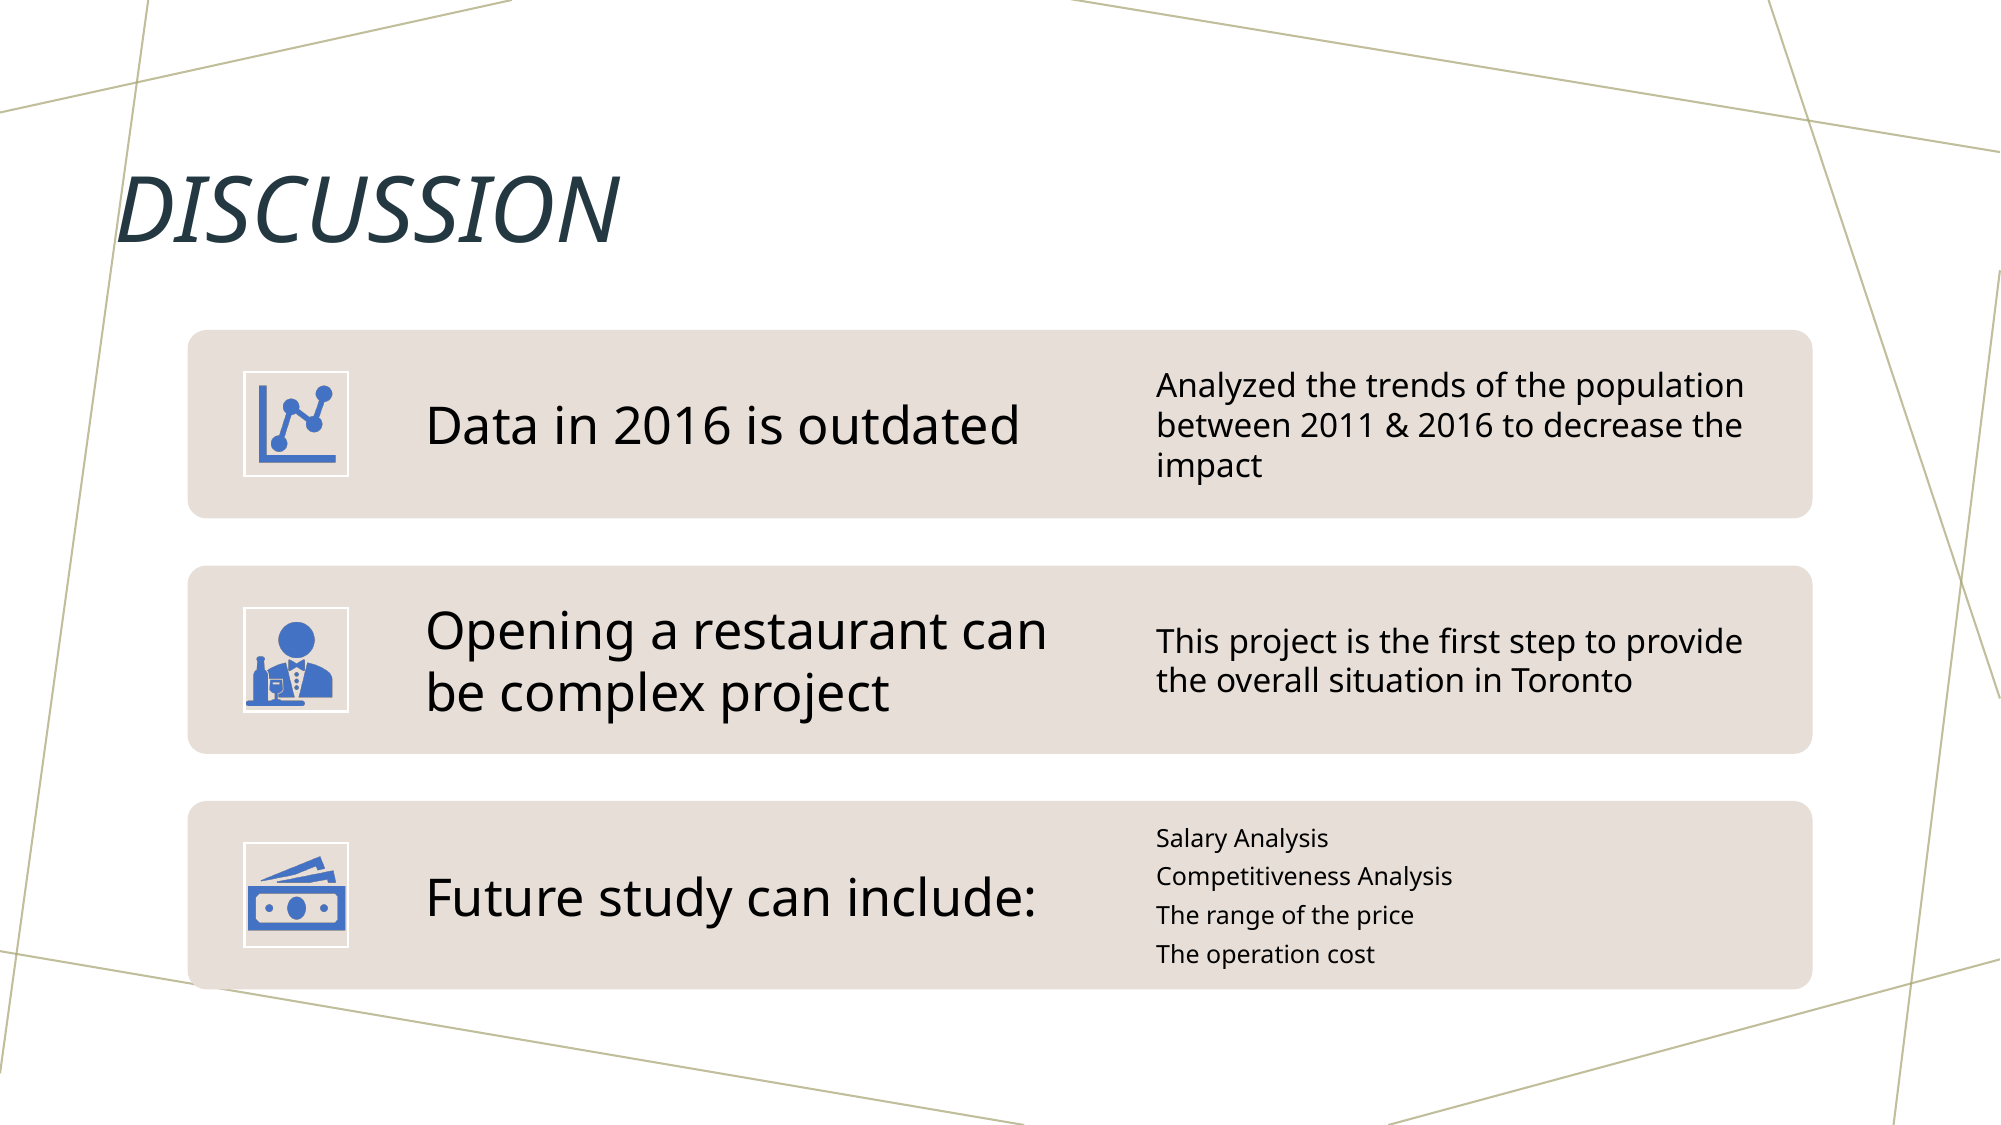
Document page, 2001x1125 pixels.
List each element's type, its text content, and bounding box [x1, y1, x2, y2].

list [187, 329, 1813, 990]
title Discussion [99, 99, 1725, 326]
